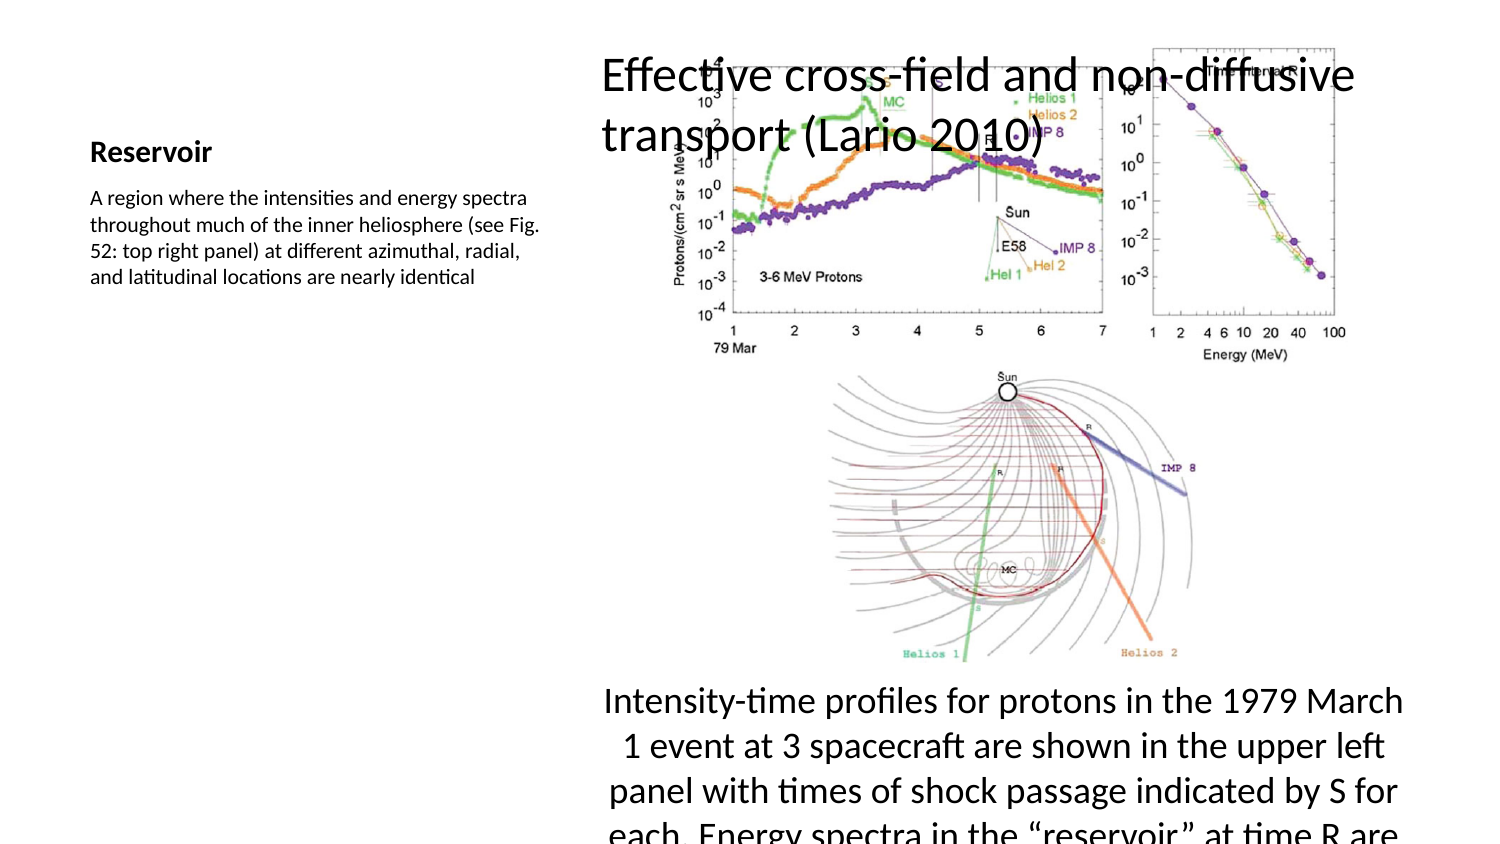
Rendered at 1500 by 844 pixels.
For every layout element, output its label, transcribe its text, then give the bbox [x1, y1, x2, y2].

title Reservoir [75, 33, 569, 176]
list Effective cross-field and non-diffusive transport (Lario 2010) [586, 33, 1425, 754]
list A region where the intensities and energy spectra throughout much of the inner heliosphere (see Fig. 52: top right panel) at different azimuthal, radial, and latitudinal locations are nearly identical [75, 176, 569, 754]
picture [655, 32, 1351, 669]
